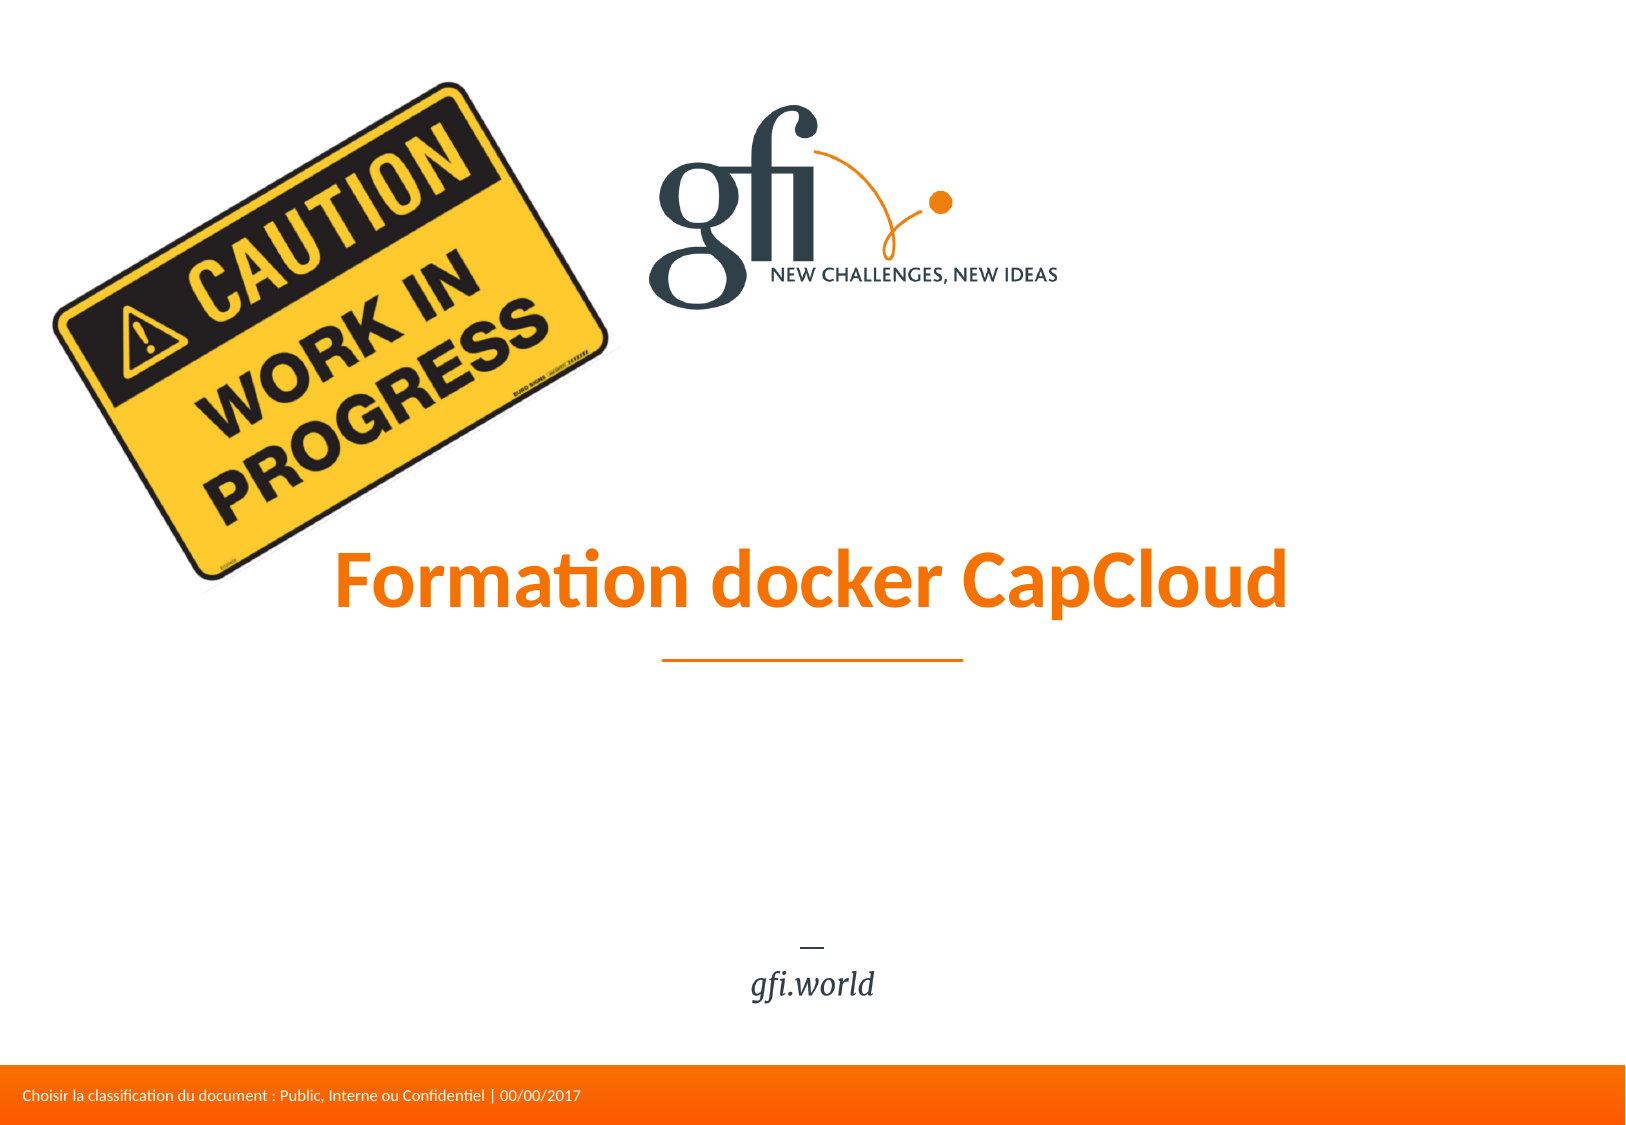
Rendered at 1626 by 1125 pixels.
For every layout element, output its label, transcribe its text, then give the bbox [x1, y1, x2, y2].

picture [42, 71, 620, 592]
picture [649, 105, 1057, 319]
title Formation docker CapCloud [112, 365, 1513, 633]
picture [732, 954, 893, 1022]
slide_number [22, 1076, 591, 1114]
